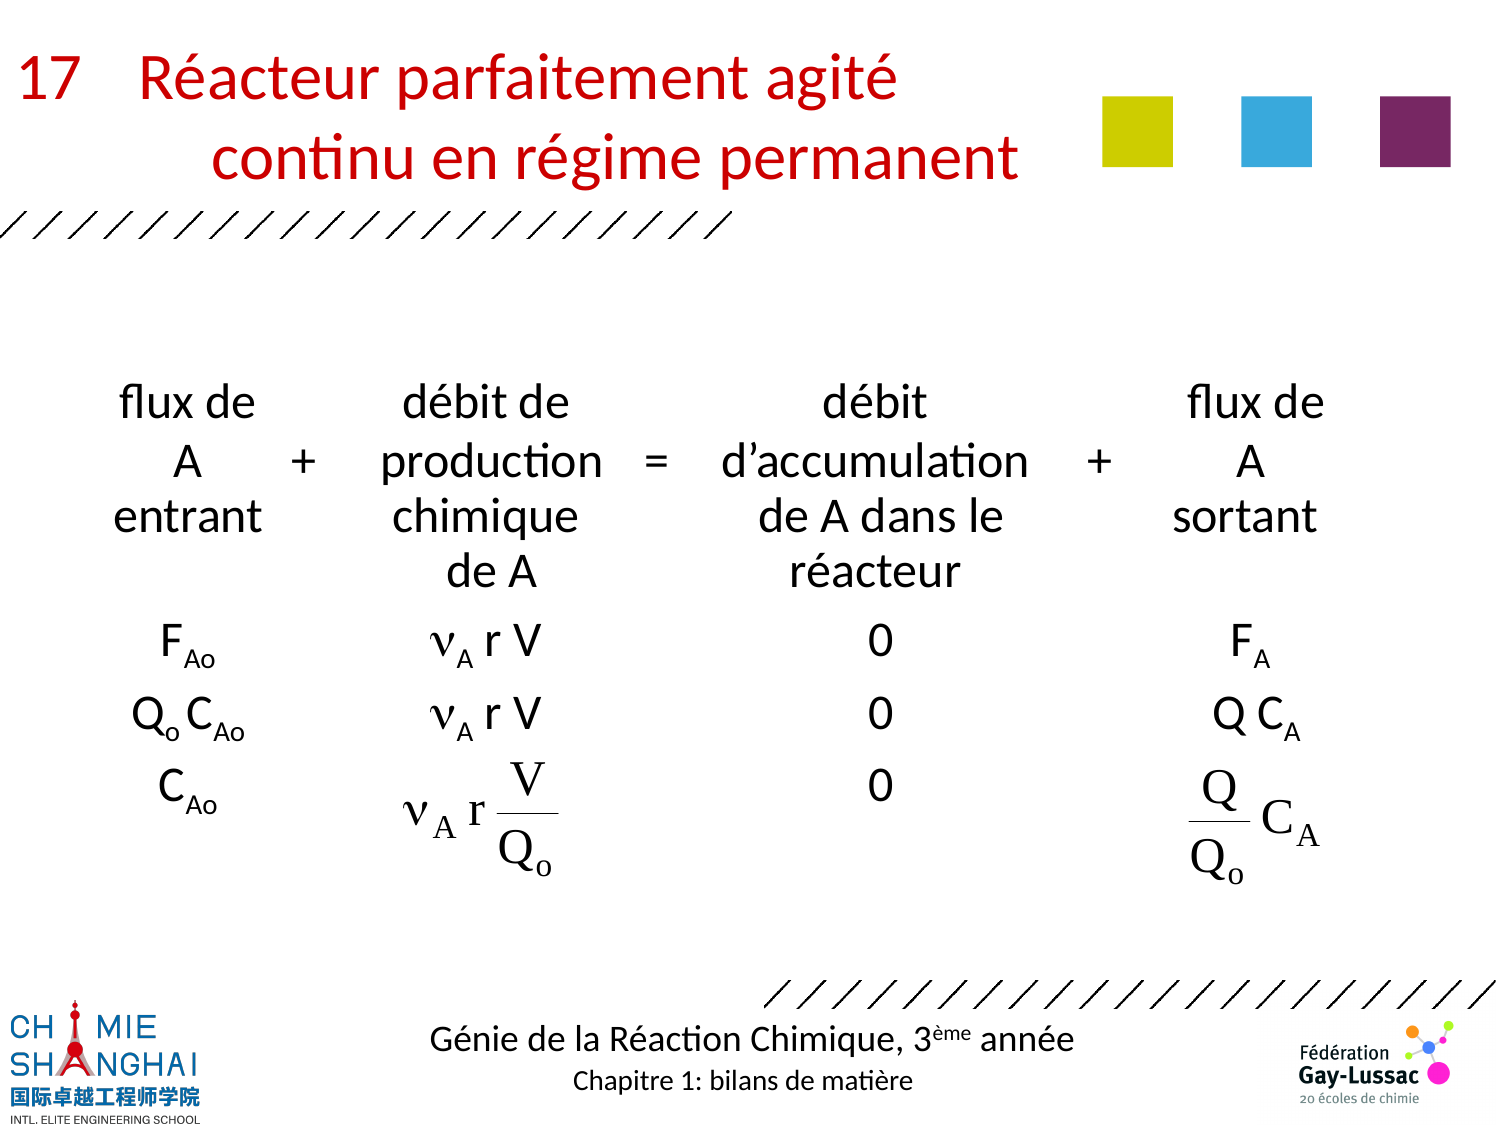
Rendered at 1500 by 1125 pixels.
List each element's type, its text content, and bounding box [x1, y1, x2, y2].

picture [11, 1000, 200, 1124]
picture [764, 980, 1496, 1125]
text_box flux de débit de débit flux de A + production = d’accumulation + A entrant chimique de A dans le sortant de A réacteur FAo nA r V 0 FA Qo CAo nA r V 0 Q CA CAo 0 [85, 360, 1396, 819]
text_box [400, 750, 564, 883]
picture [0, 211, 732, 239]
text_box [1184, 758, 1350, 891]
text_box Réacteur parfaitement agité continu en régime permanent [0, 19, 1275, 207]
